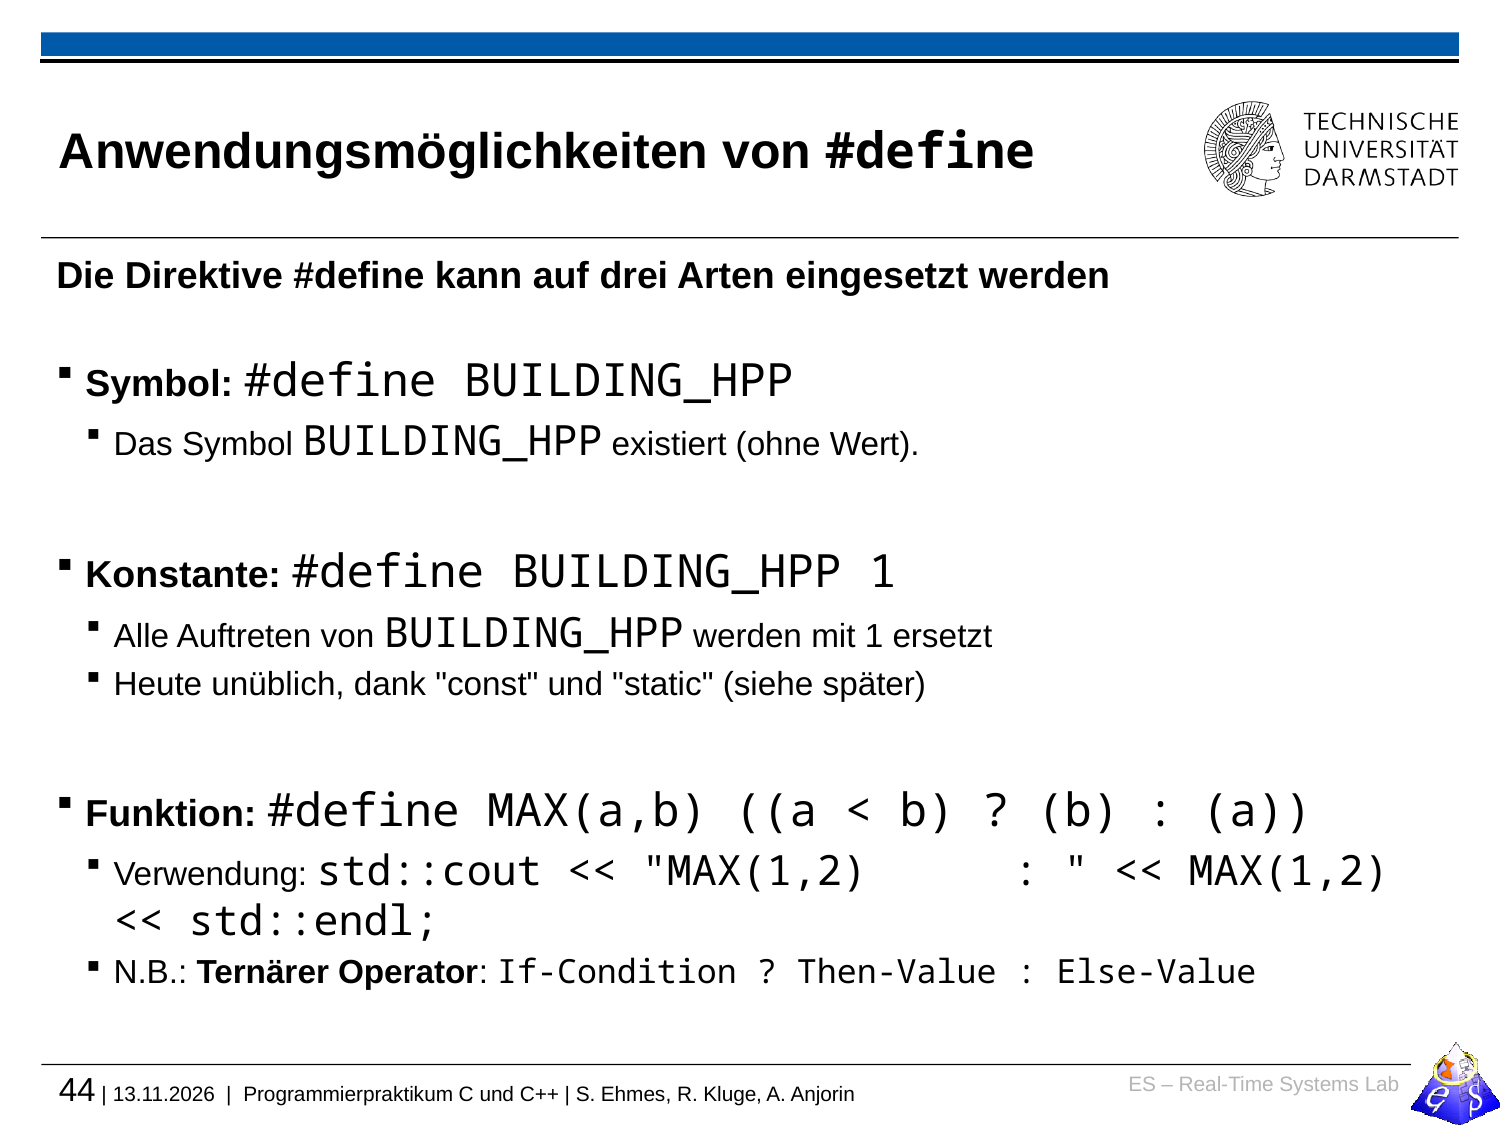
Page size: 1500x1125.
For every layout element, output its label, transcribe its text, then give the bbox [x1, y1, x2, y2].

picture [1411, 1041, 1500, 1125]
list Die Direktive #define kann auf drei Arten eingesetzt werden Symbol: #define BUILDING_HPP Das Symbol BUILDING_HPP existiert (ohne Wert). Konstante: #define BUILDING_HPP 1 Alle Auftreten von BUILDING_HPP werden mit 1 ersetzt Heute unüblich, dank "const" und "static" (siehe später) Funktion: #define MAX(a,b) ((a < b) ? (b) : (a)) Verwendung: std::cout << "MAX(1,2) : " << MAX(1,2) << std::endl; N.B.: Ternärer Operator: If-Condition ? Then-Value : Else-Value [41, 243, 1459, 1059]
picture [1187, 84, 1483, 214]
title Anwendungsmöglichkeiten von #define [58, 80, 1187, 218]
